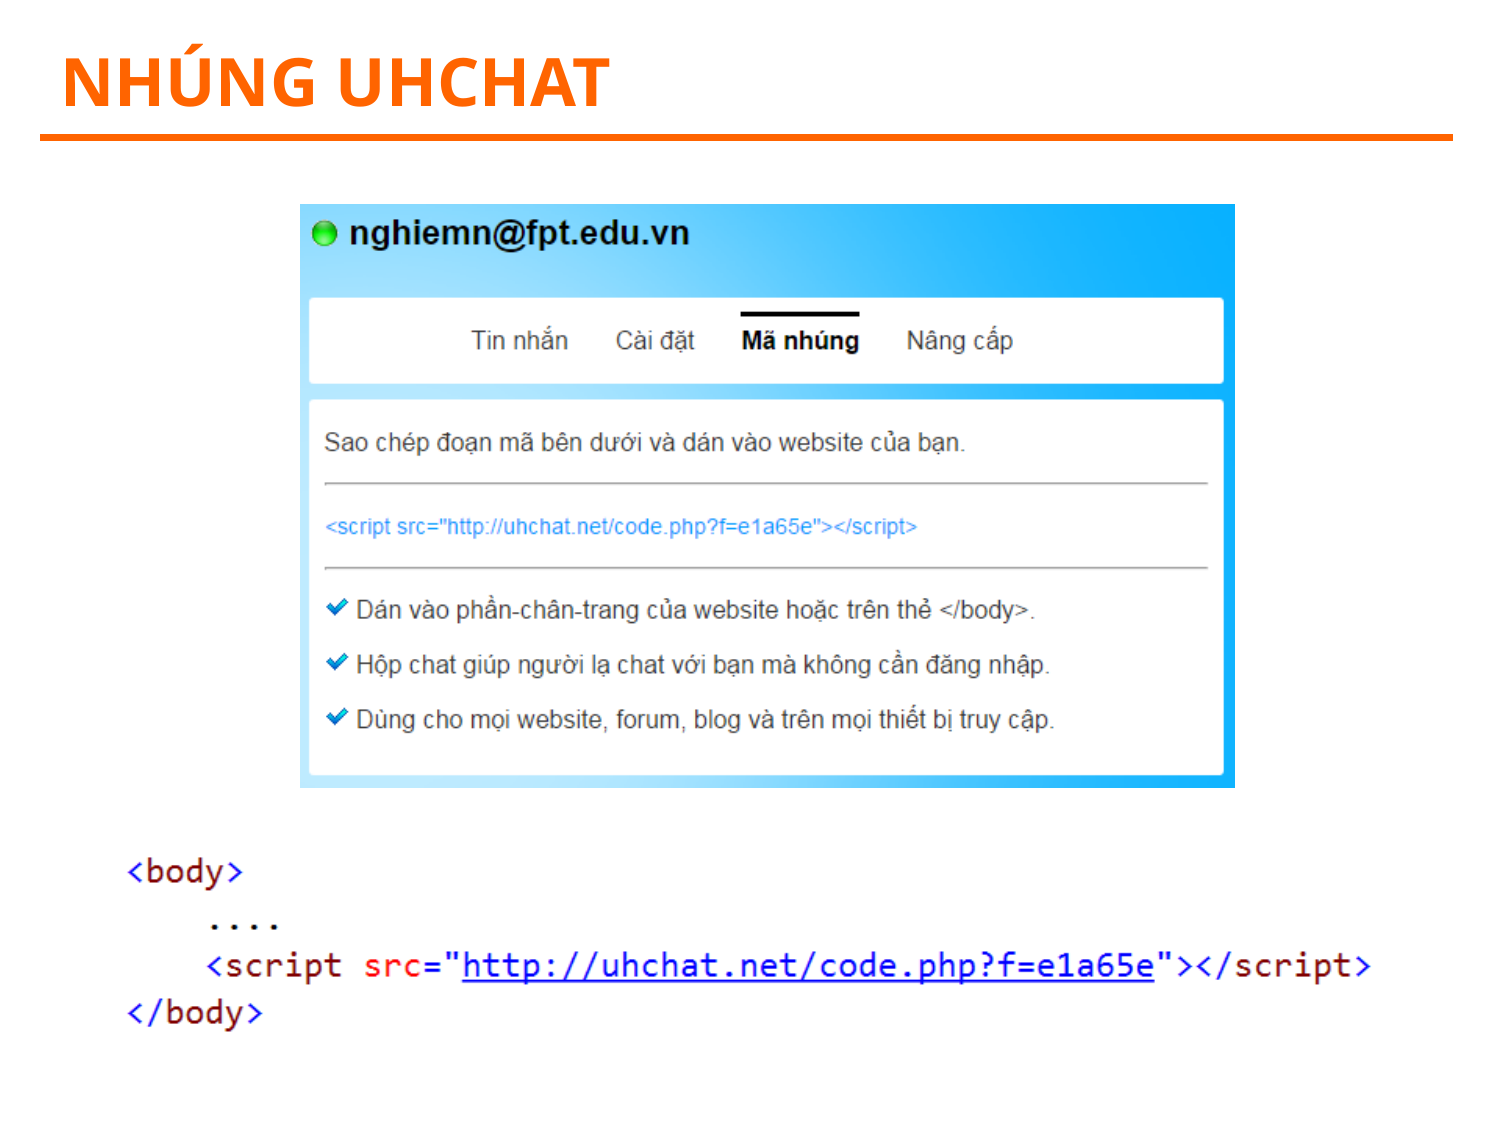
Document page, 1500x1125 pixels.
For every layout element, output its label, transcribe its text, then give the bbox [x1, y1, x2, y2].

title Nhúng uhChat [40, 29, 1454, 130]
picture [124, 852, 1380, 1038]
picture [299, 204, 1224, 788]
